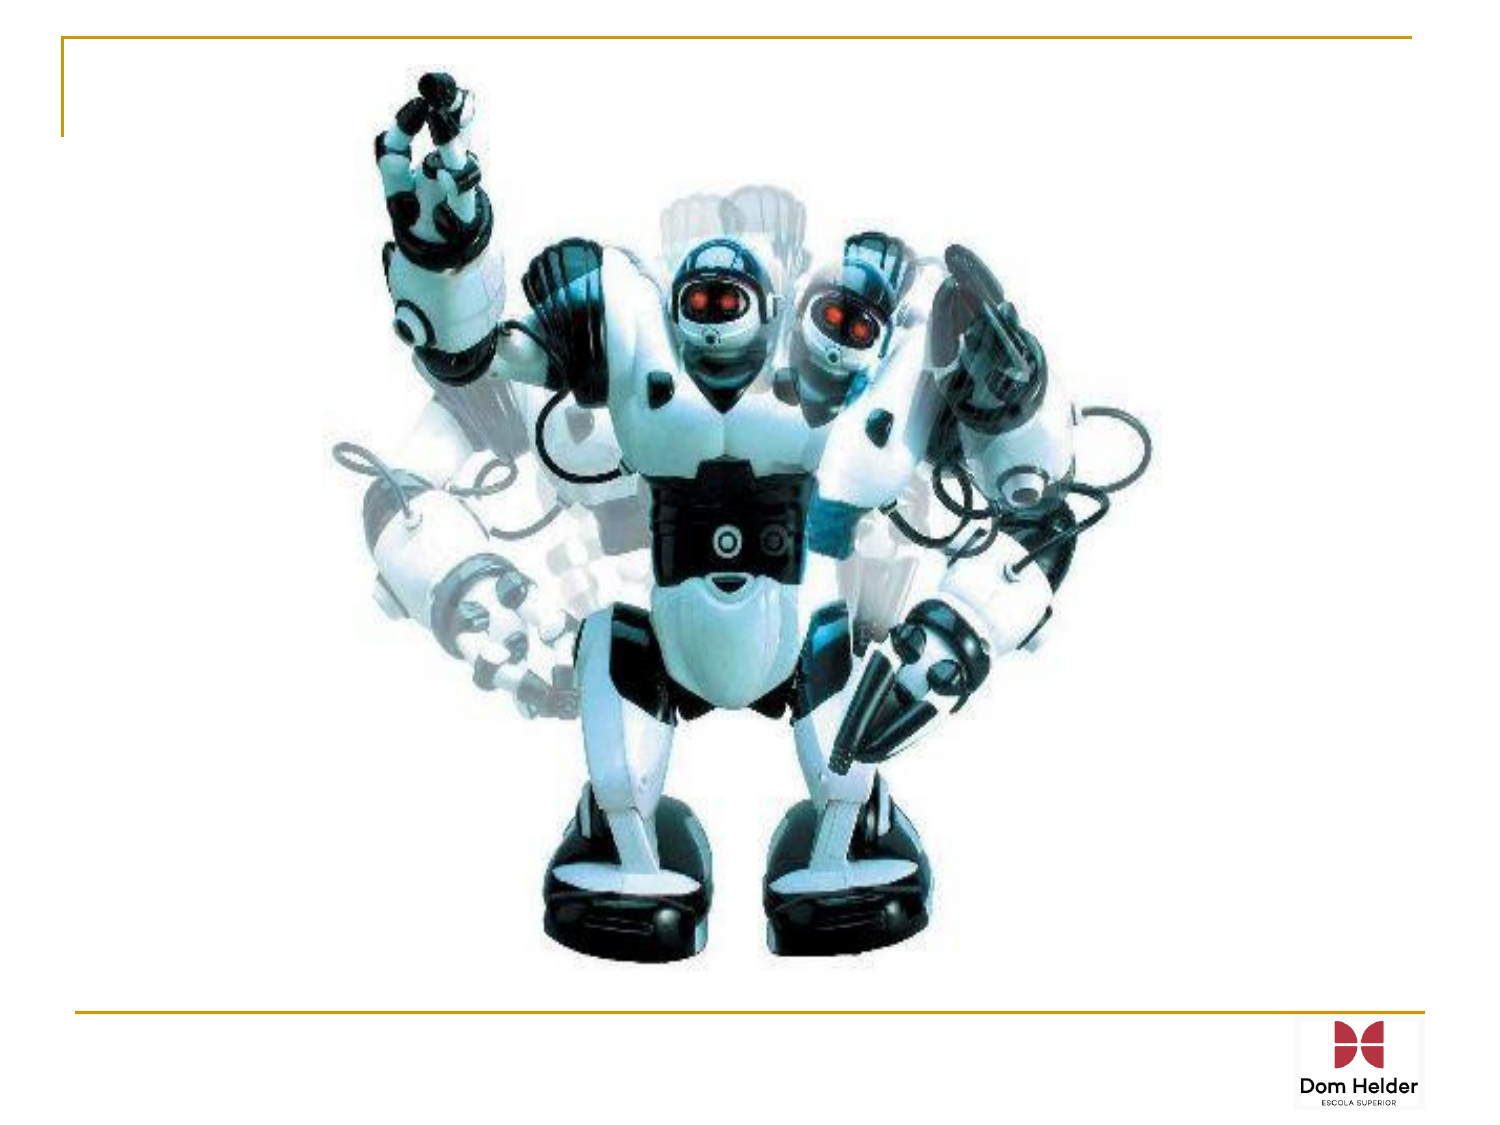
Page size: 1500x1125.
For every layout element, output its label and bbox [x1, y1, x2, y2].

picture [322, 63, 1162, 974]
picture [1293, 1015, 1425, 1110]
